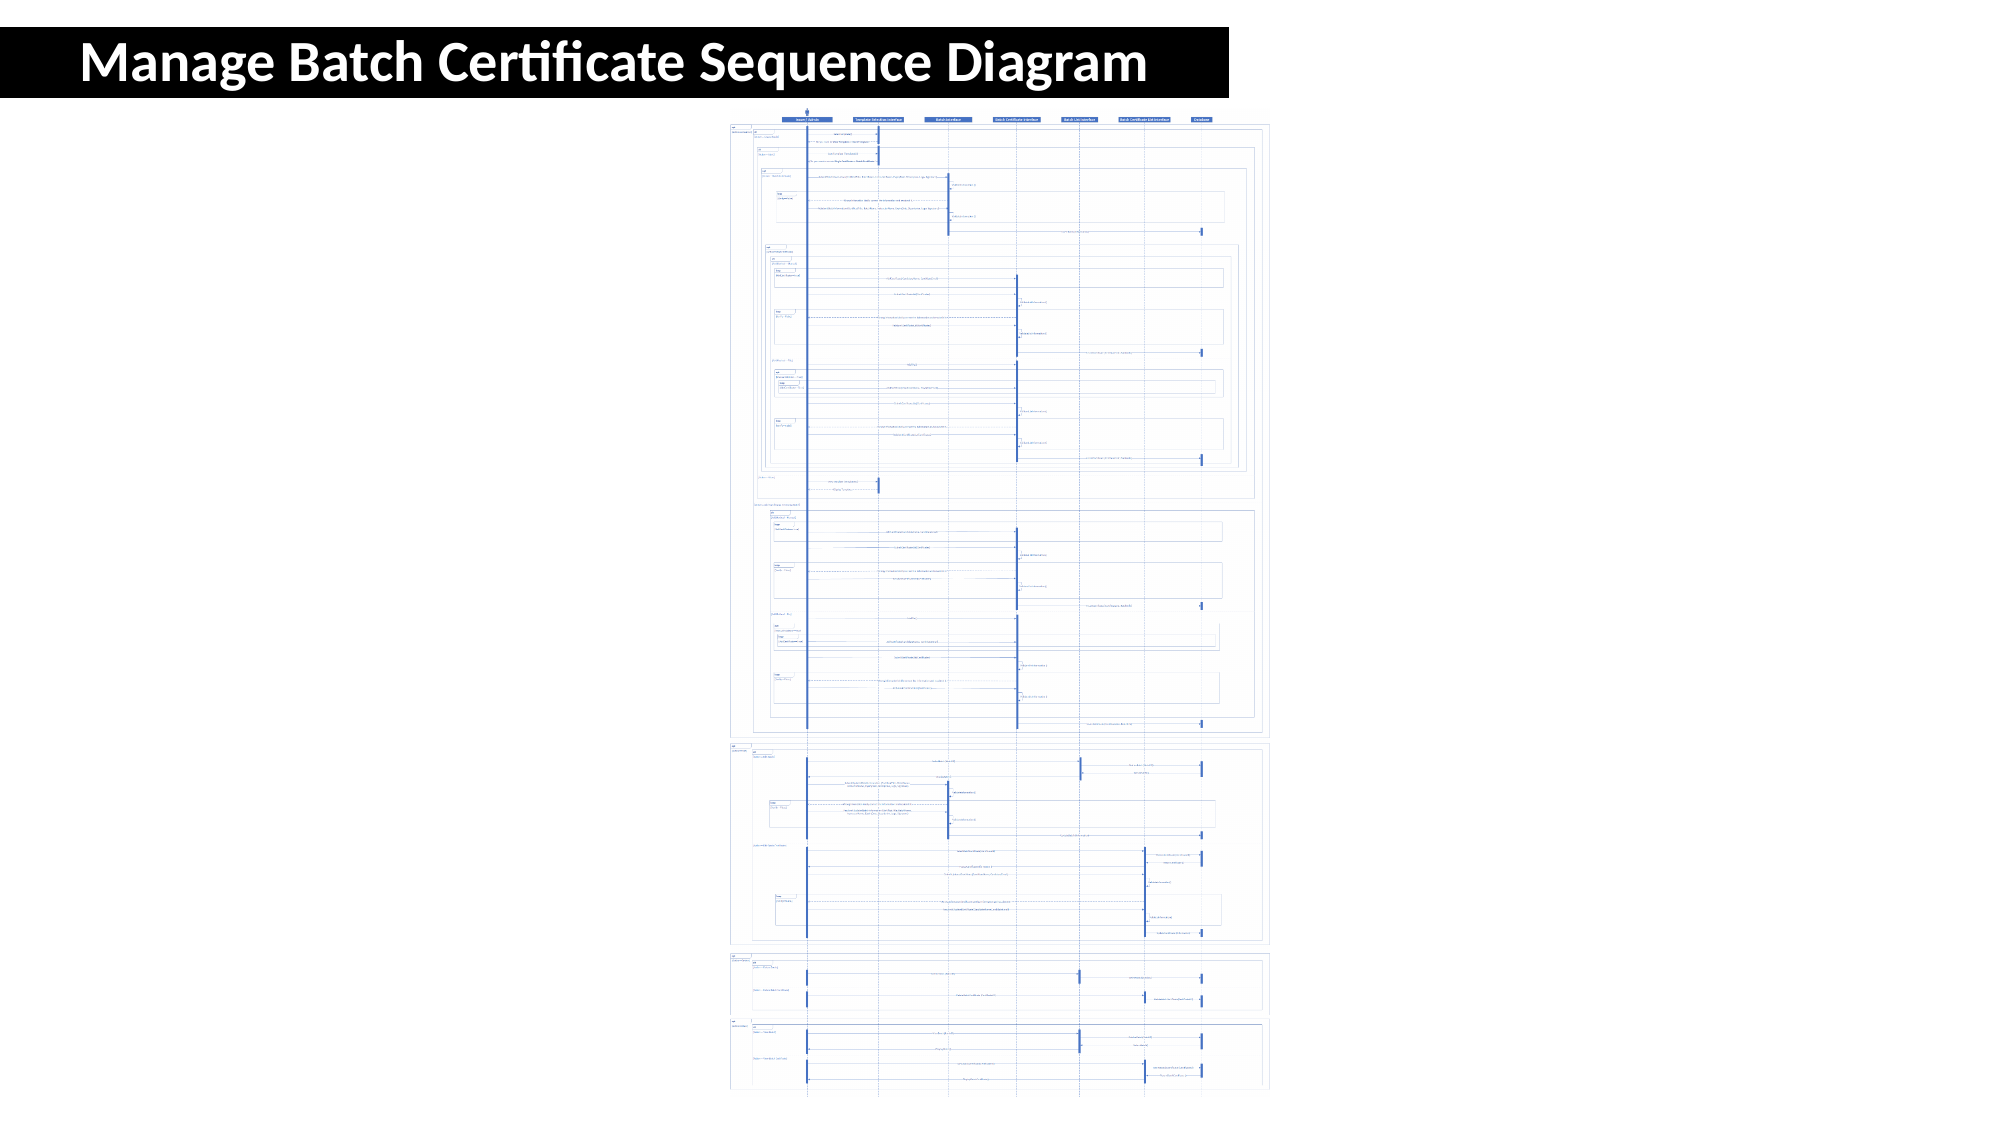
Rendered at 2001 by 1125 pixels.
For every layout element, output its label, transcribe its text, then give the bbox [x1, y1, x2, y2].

text_box Manage Batch Certificate Sequence Diagram [0, 27, 1229, 98]
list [730, 108, 1270, 1097]
